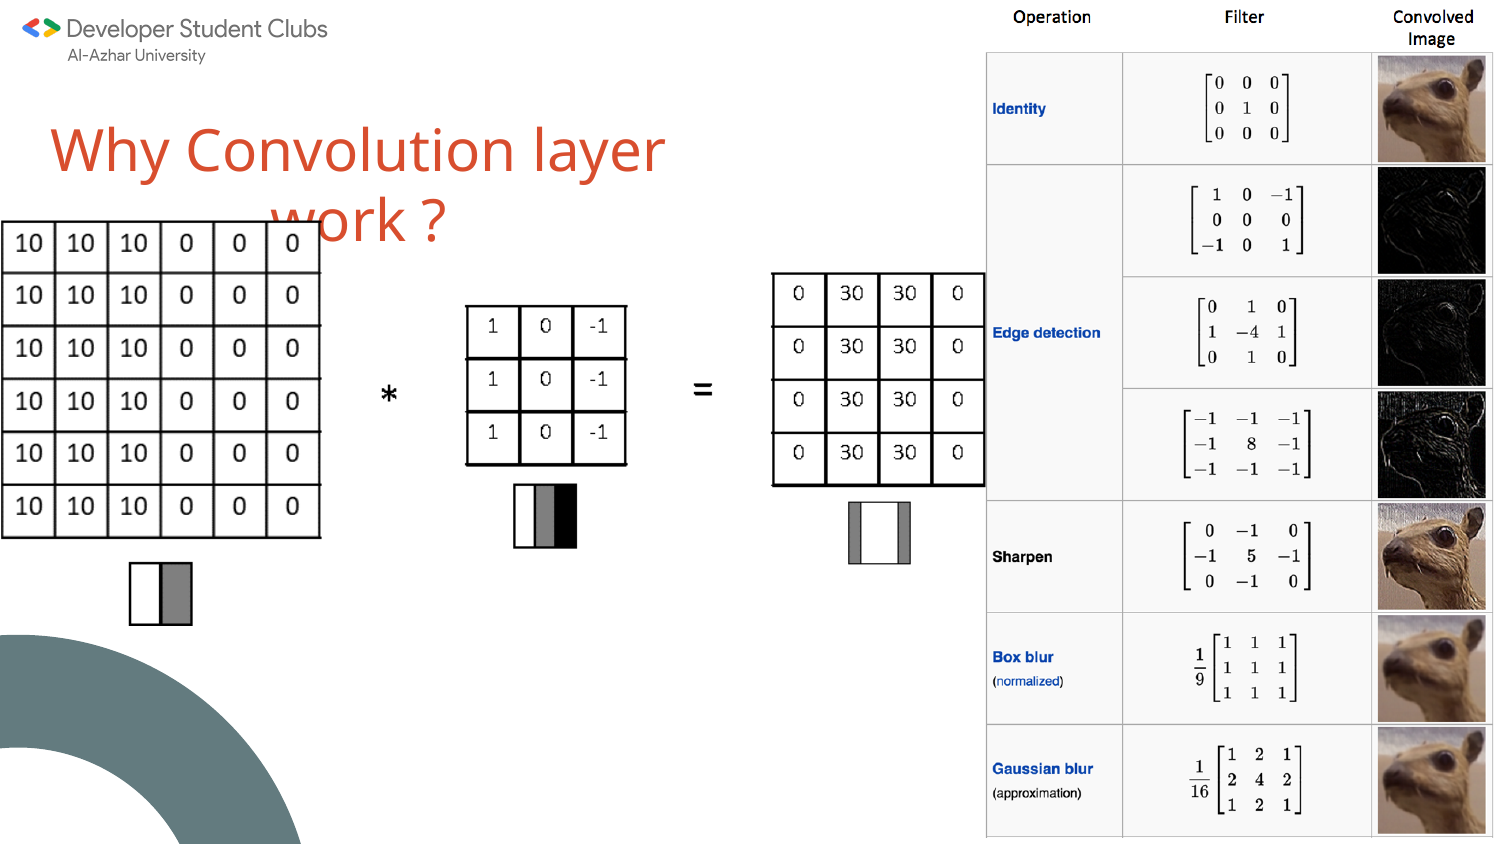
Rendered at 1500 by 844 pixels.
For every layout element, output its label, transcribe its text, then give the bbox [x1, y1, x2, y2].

picture [14, 0, 331, 70]
picture [0, 0, 1500, 844]
title Why Convolution layer work ? [0, 97, 750, 200]
